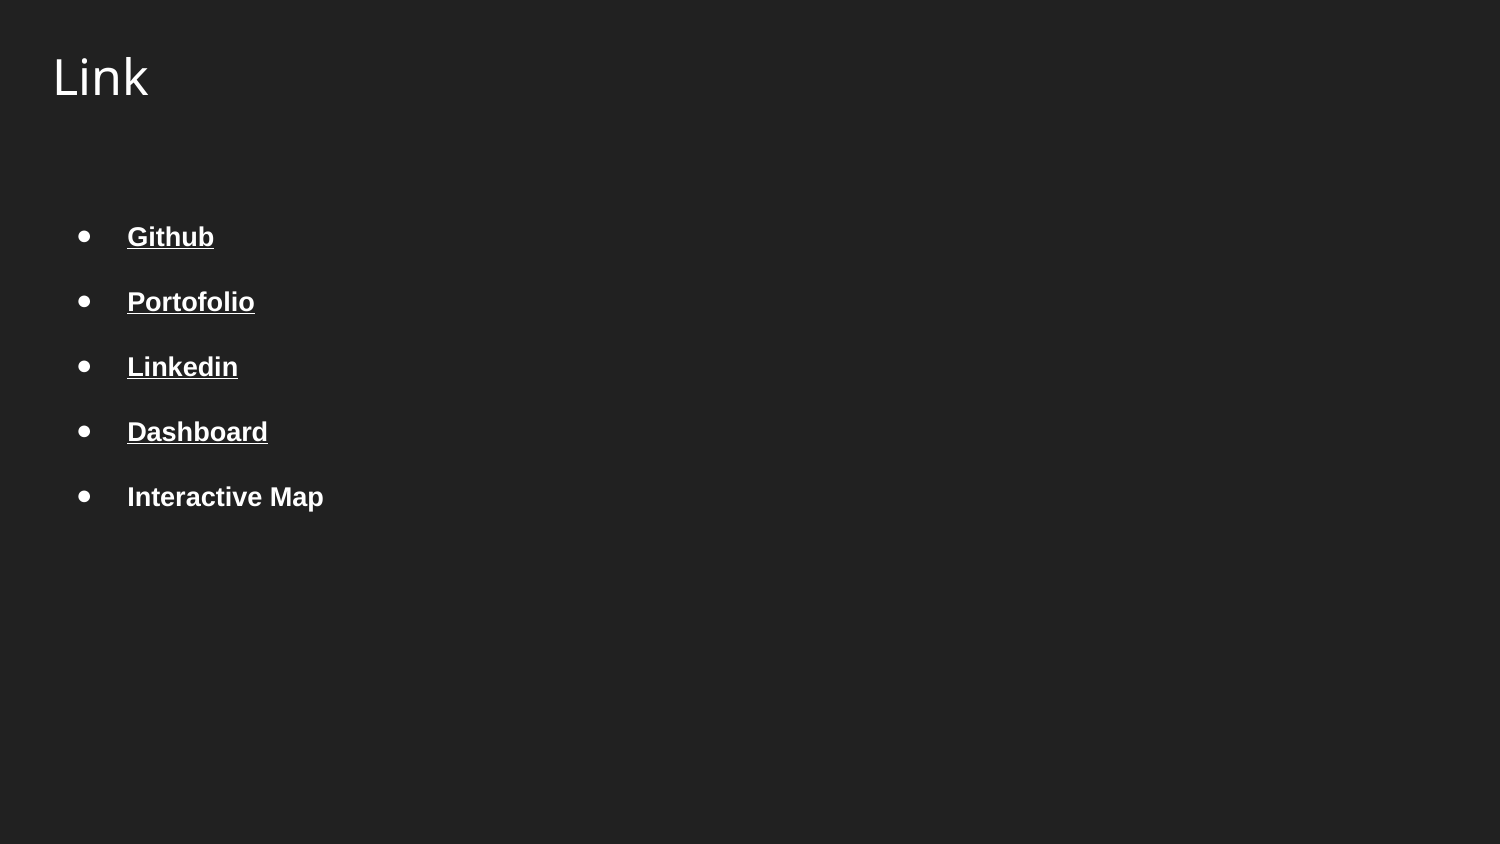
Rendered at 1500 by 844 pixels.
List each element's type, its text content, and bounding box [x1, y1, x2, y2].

text_box Link Github Portofolio Linkedin Dashboard Interactive Map [37, 30, 1301, 124]
